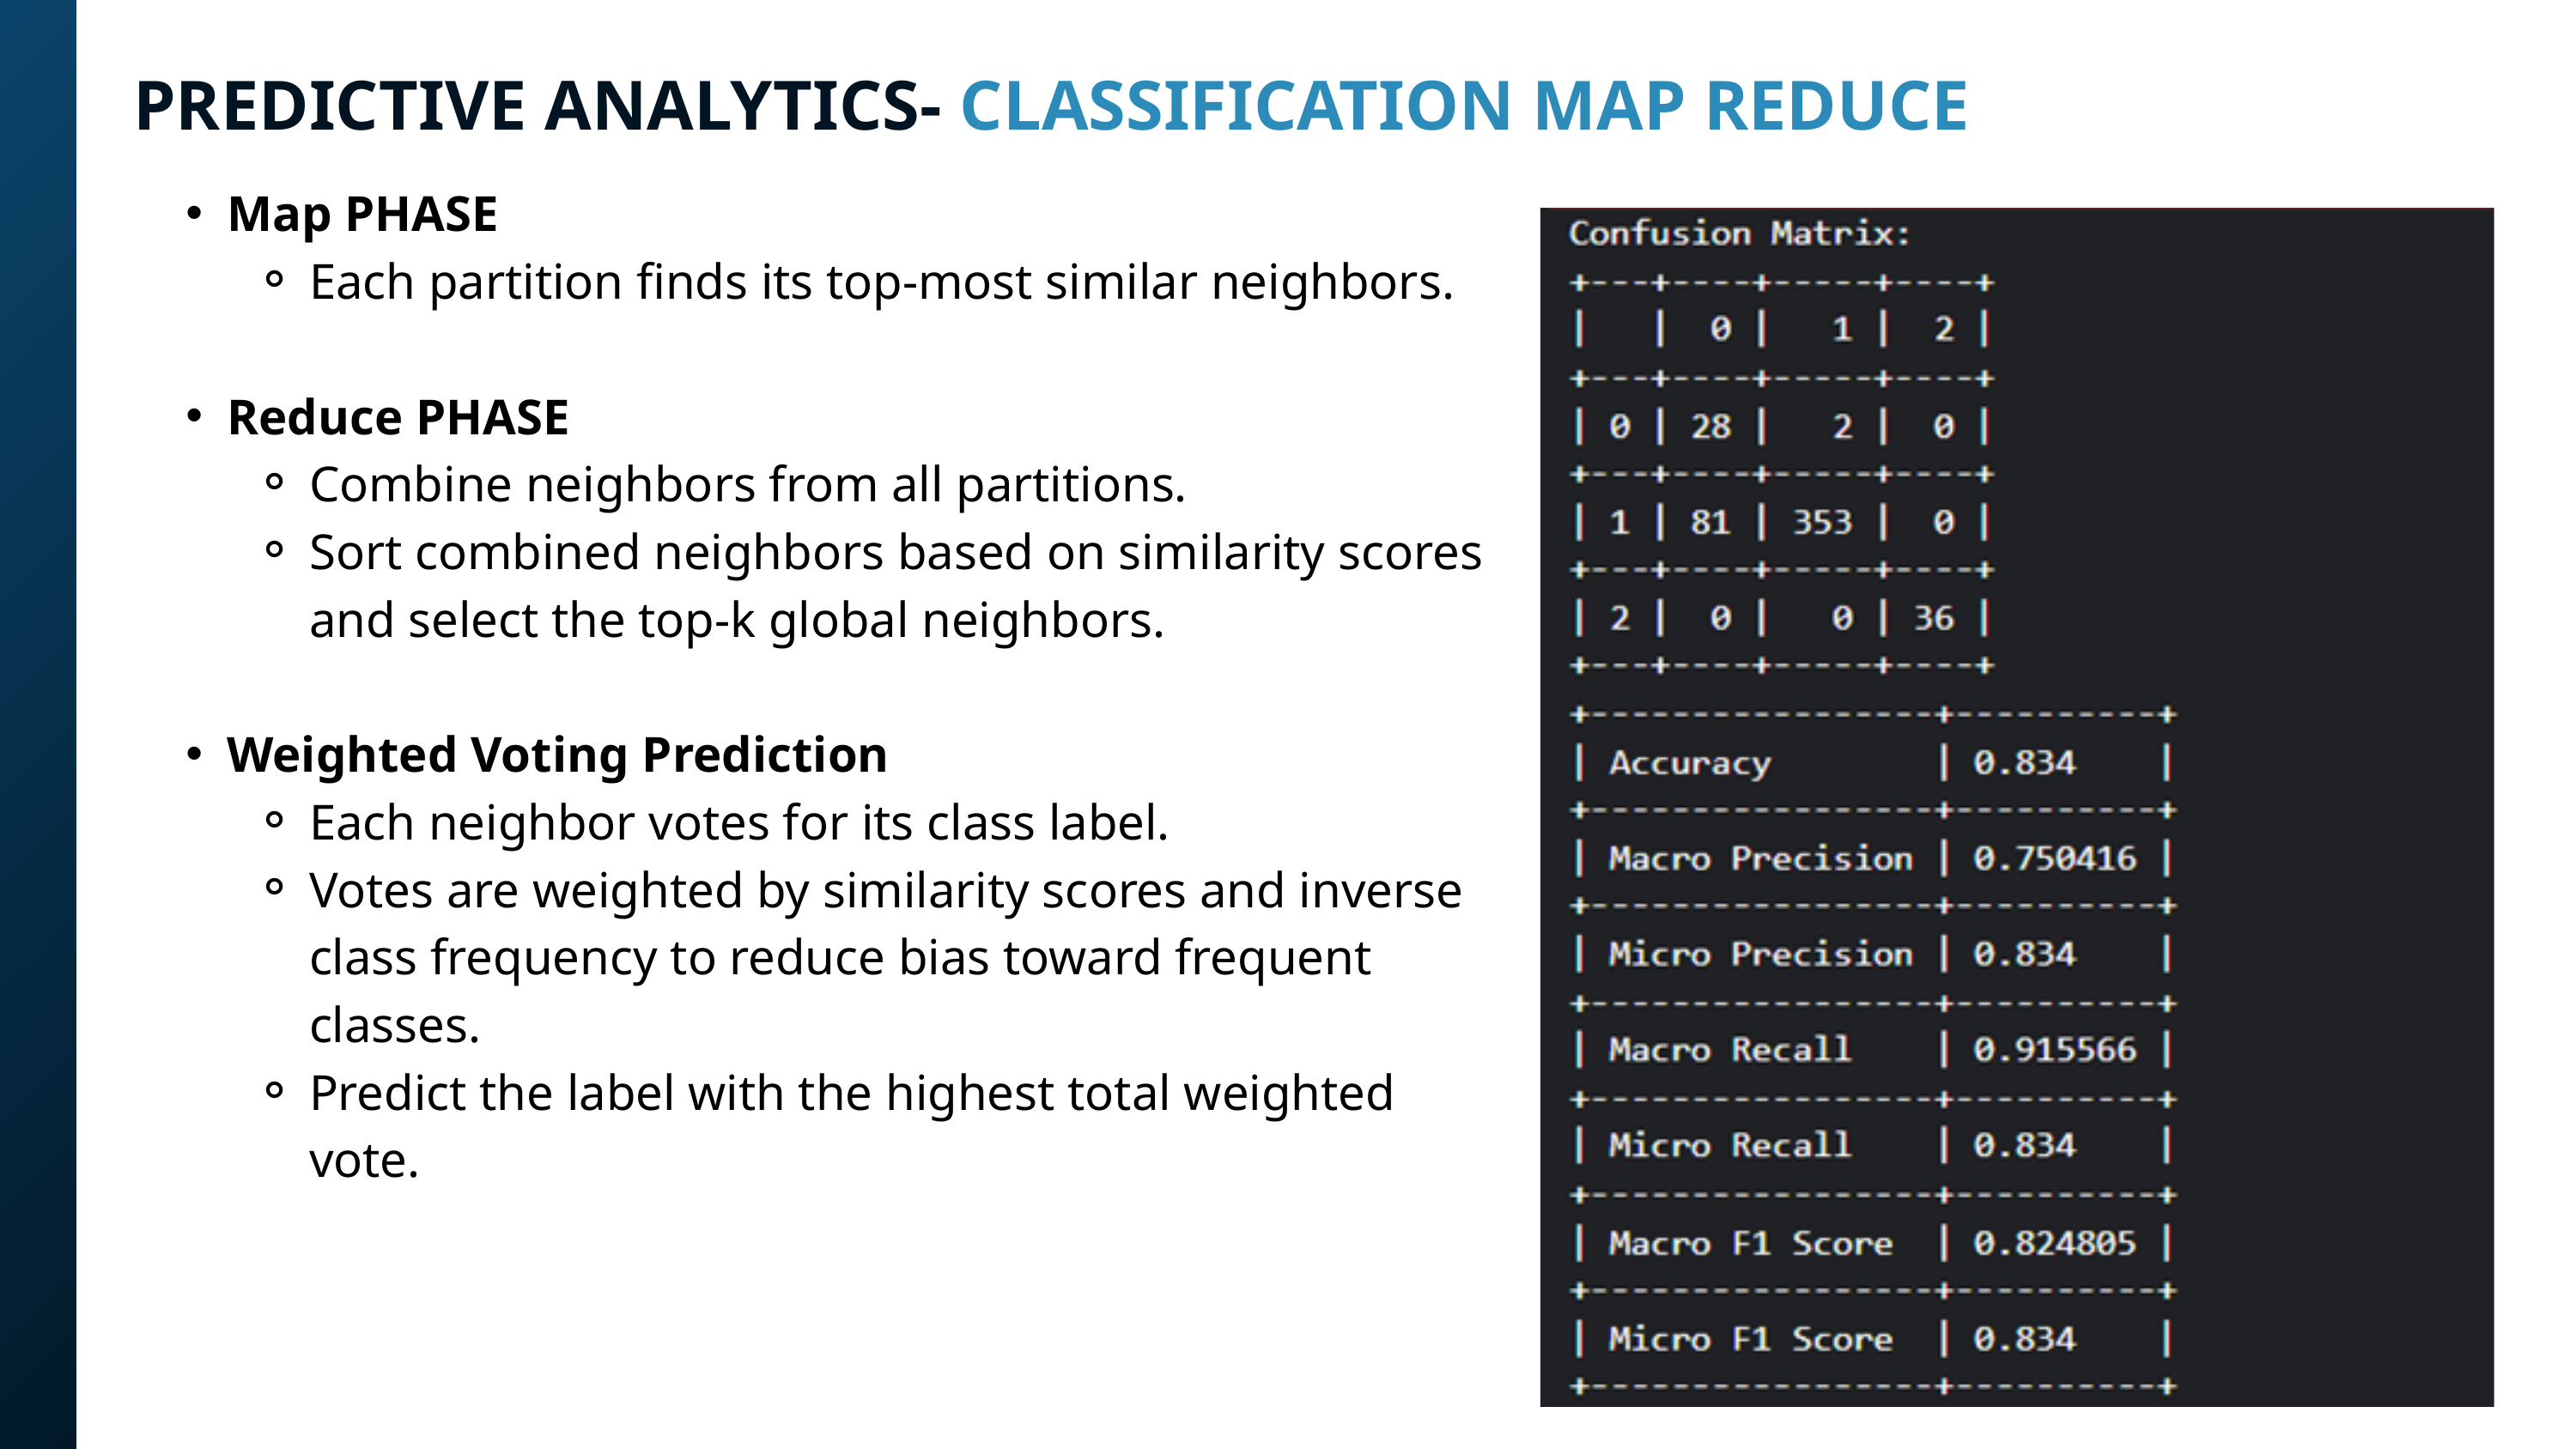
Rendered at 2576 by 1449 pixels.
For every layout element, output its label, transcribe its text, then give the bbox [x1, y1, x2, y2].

text_box Map PHASE Each partition finds its top-most similar neighbors. Reduce PHASE Combine neighbors from all partitions. Sort combined neighbors based on similarity scores and select the top-k global neighbors. Weighted Voting Prediction Each neighbor votes for its class label. Votes are weighted by similarity scores and inverse class frequency to reduce bias toward frequent classes. Predict the label with the highest total weighted vote. [144, 173, 1504, 1188]
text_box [0, 0, 76, 1449]
text_box [1540, 208, 2494, 1407]
text_box PREDICTIVE ANALYTICS- CLASSIFICATION MAP REDUCE [109, 48, 1995, 144]
